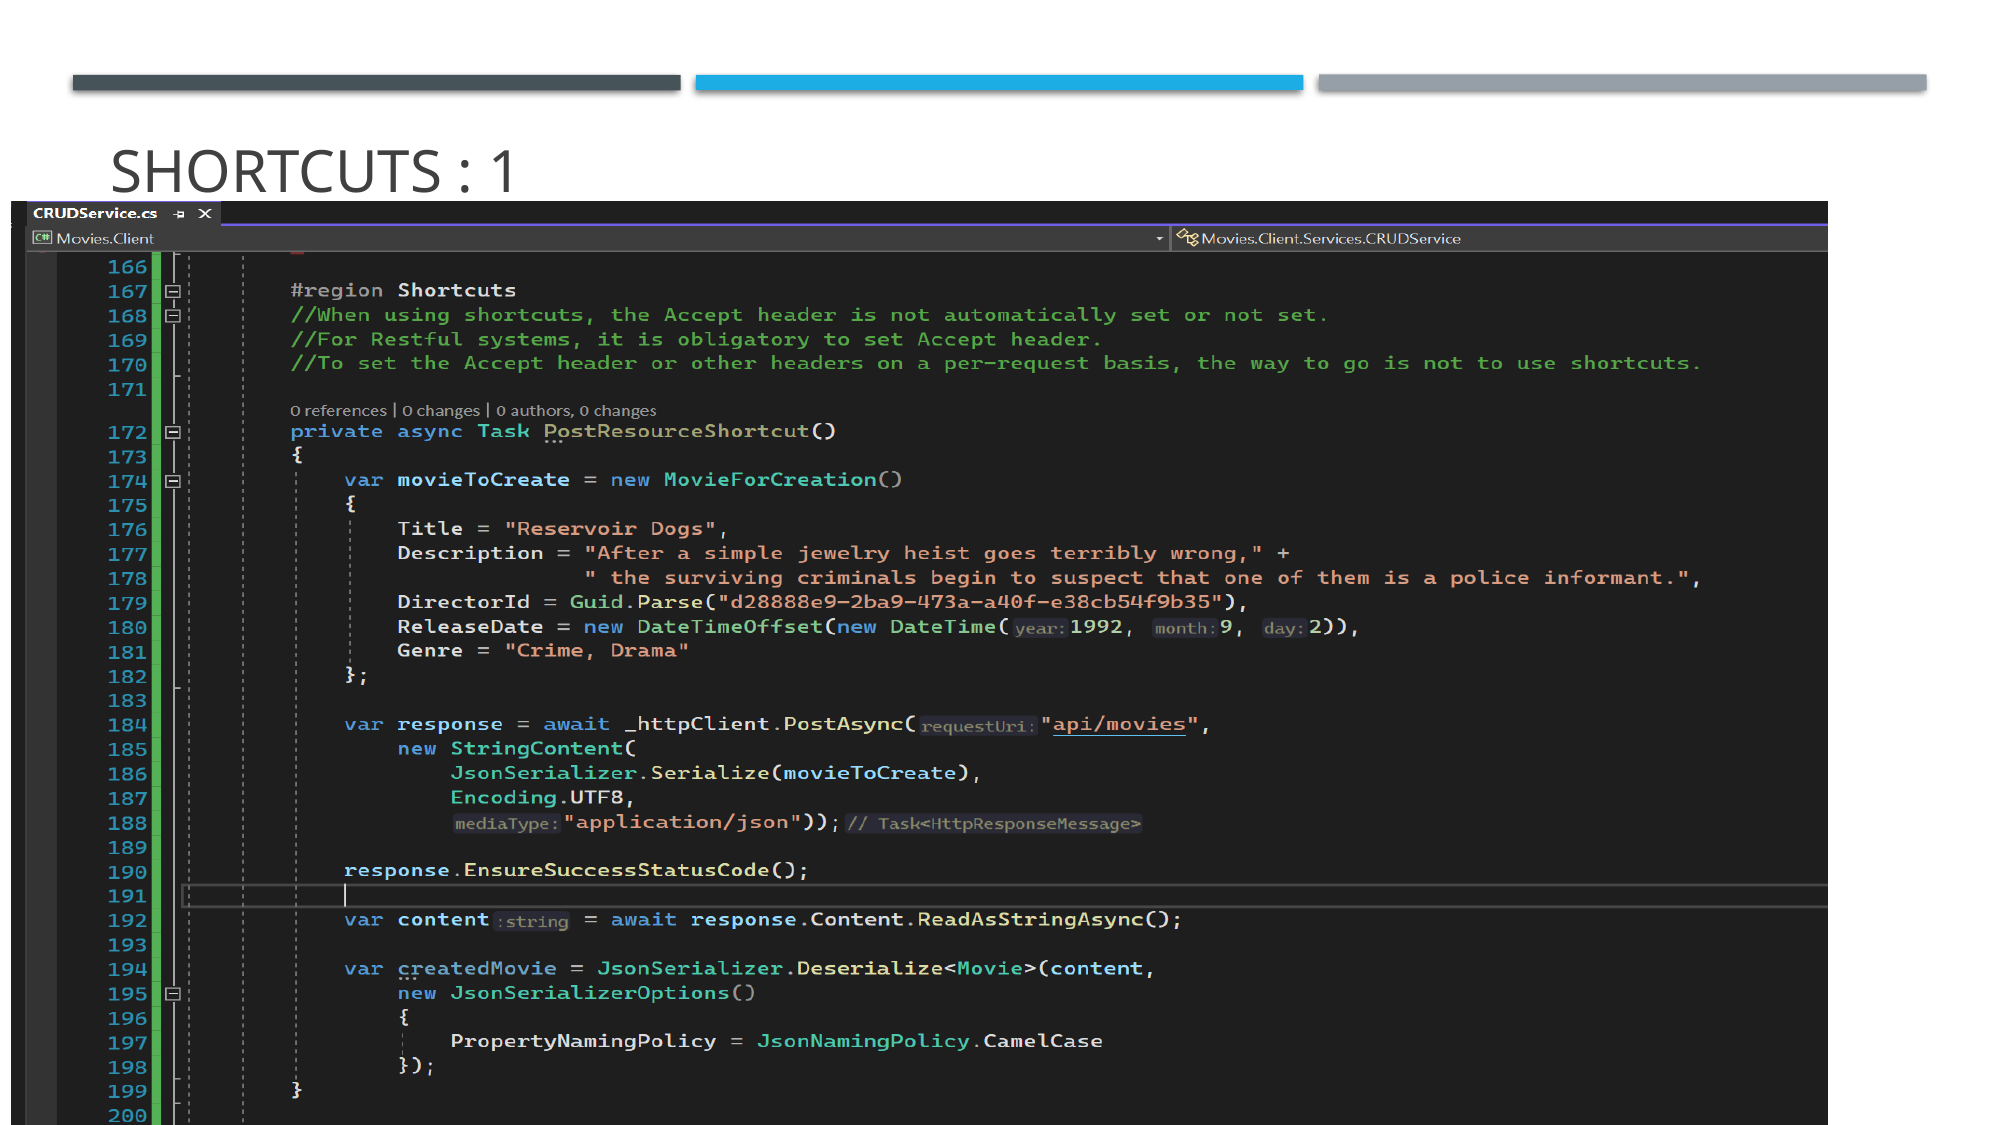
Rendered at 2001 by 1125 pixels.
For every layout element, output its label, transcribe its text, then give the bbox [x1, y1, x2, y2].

title Shortcuts : 1 [95, 115, 1905, 212]
picture [10, 200, 1828, 1125]
